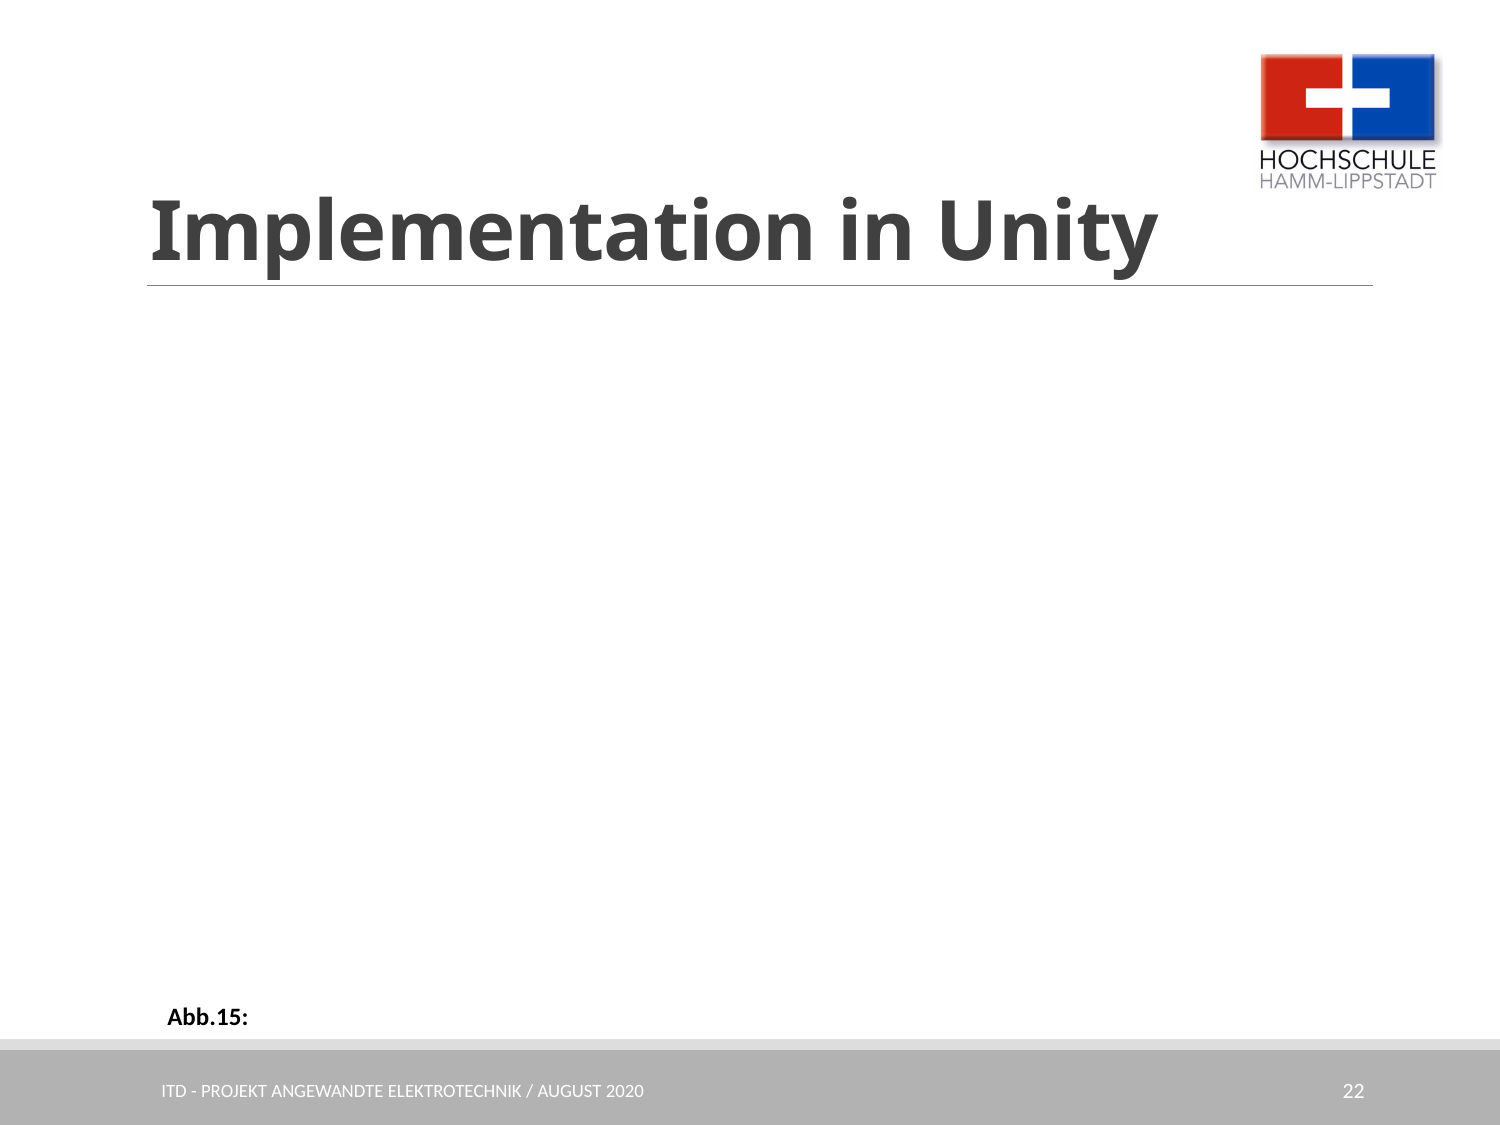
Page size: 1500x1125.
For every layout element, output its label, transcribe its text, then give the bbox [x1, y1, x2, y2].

text_box Abb.15: [152, 993, 264, 1039]
footer ITD - Projekt angewandte Elektrotechnik / August 2020 [105, 1059, 700, 1120]
slide_number 22 [1218, 1059, 1380, 1120]
picture [1373, 50, 1443, 192]
title Implementation in Unity [135, 47, 1373, 285]
